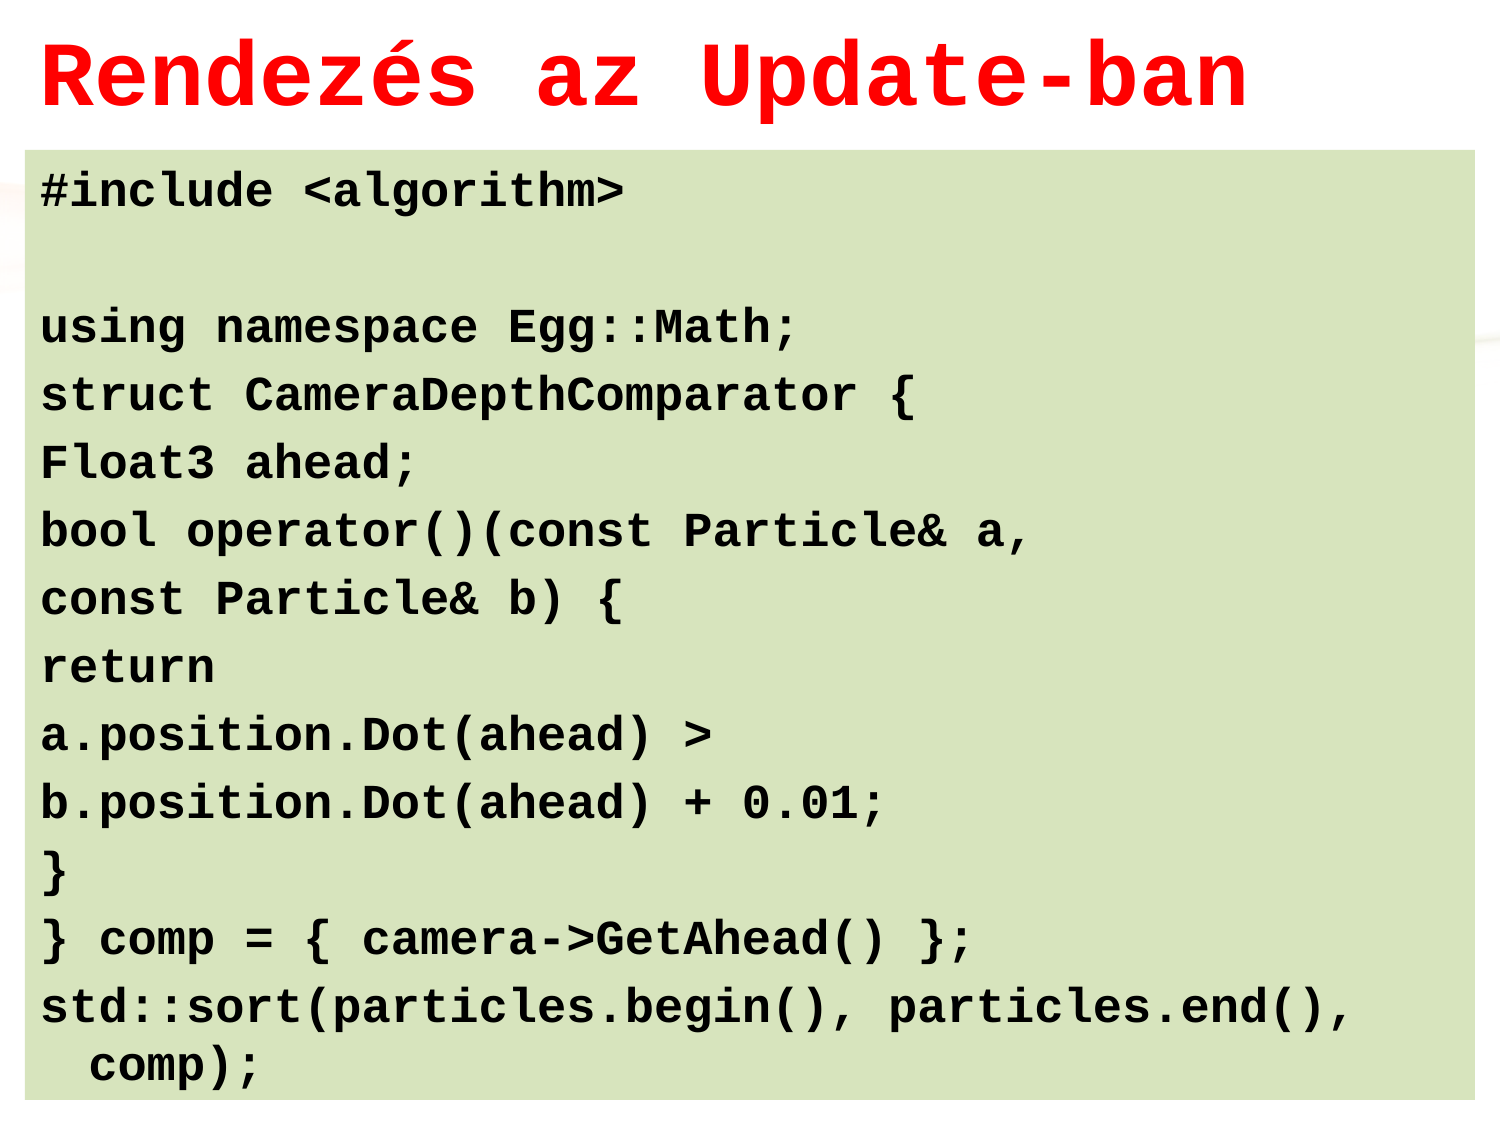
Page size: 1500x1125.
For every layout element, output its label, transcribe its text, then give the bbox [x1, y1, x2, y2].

title Rendezés az Update-ban [24, 12, 1275, 125]
list #include <algorithm> using namespace Egg::Math; struct CameraDepthComparator { Float3 ahead; bool operator()(const Particle& a, const Particle& b) { return a.position.Dot(ahead) > b.position.Dot(ahead) + 0.01; } } comp = { camera->GetAhead() }; std::sort(particles.begin(), particles.end(), comp); [24, 149, 1475, 1100]
